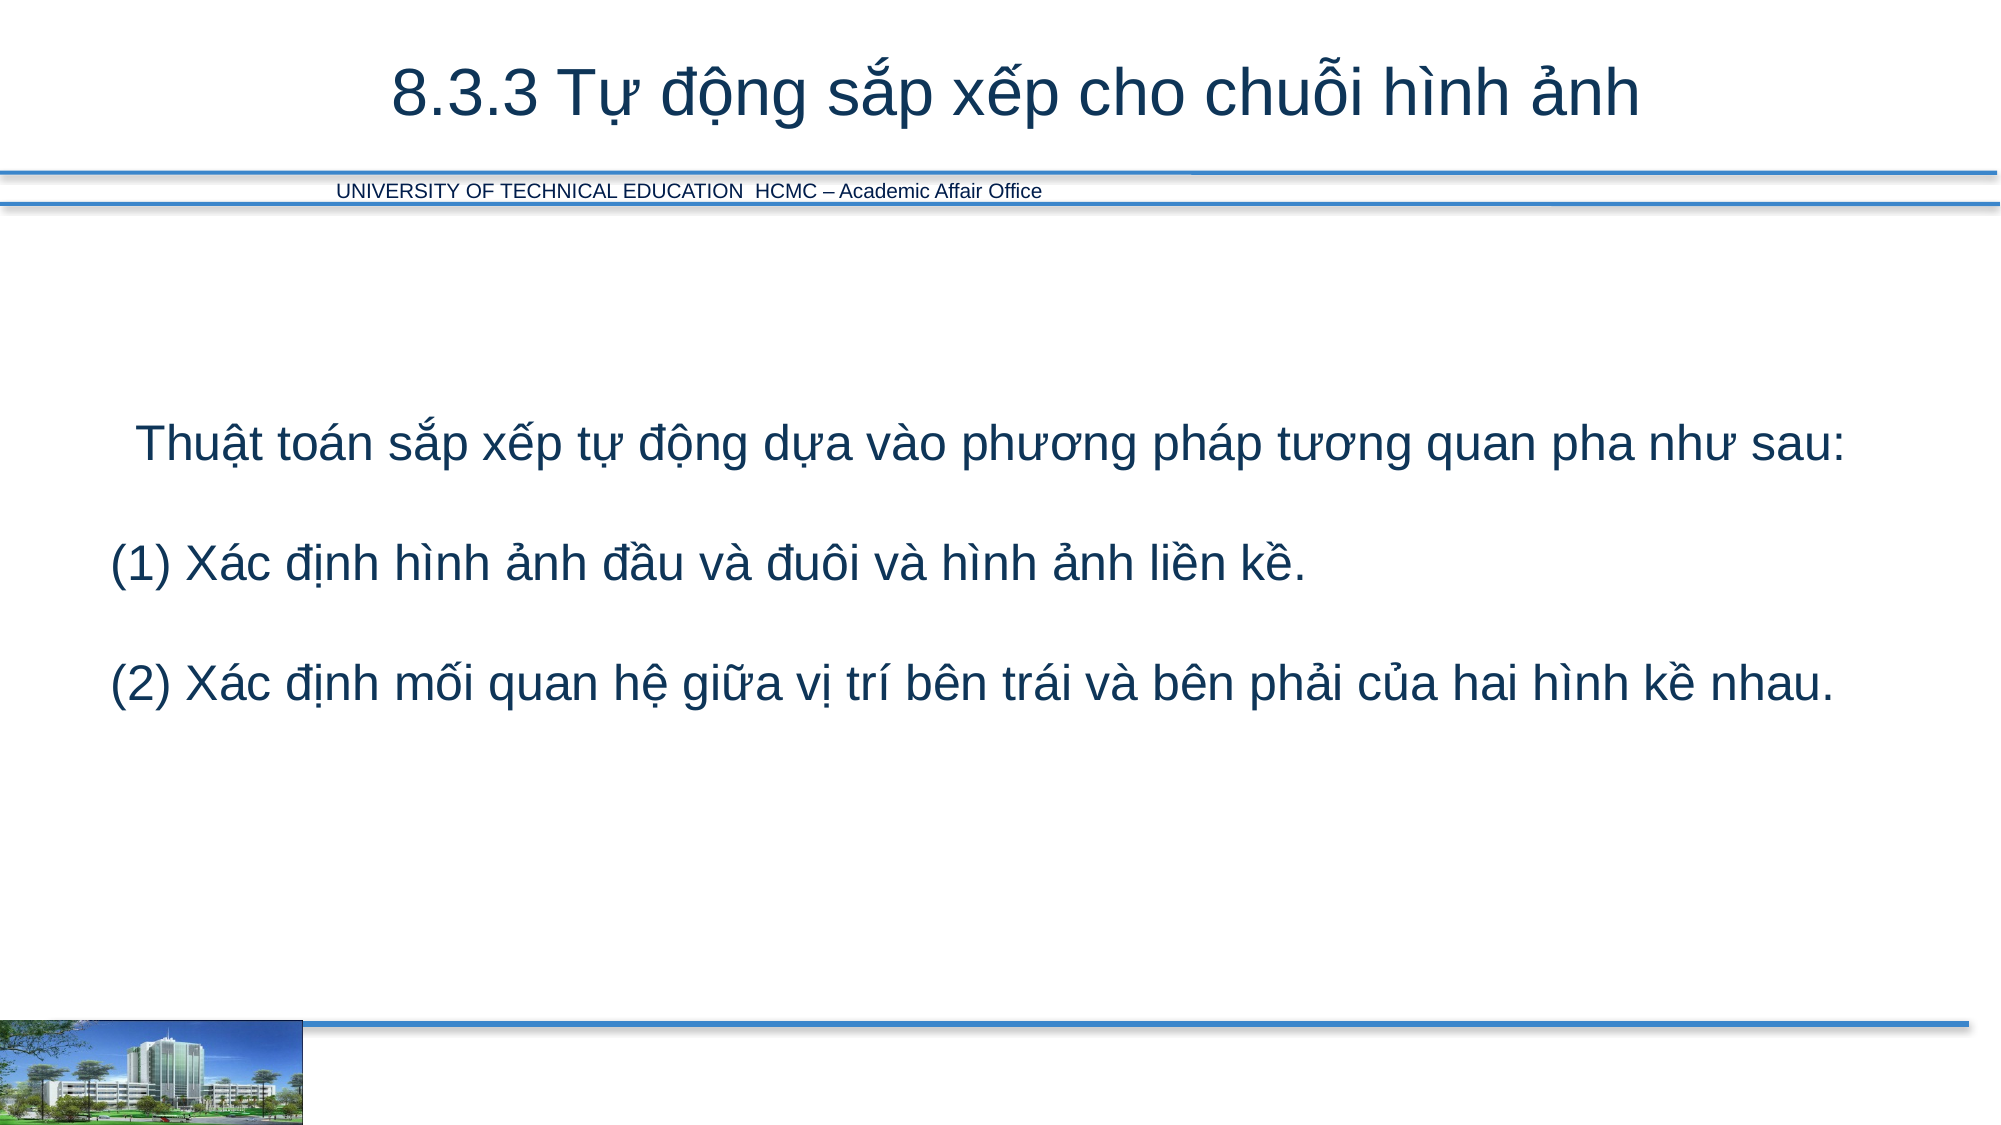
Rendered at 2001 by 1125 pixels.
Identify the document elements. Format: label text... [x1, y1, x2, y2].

text_box Thuật toán sắp xếp tự động dựa vào phương pháp tương quan pha như sau: (1) Xác định hình ảnh đầu và đuôi và hình ảnh liền kề. (2) Xác định mối quan hệ giữa vị trí bên trái và bên phải của hai hình kề nhau. [96, 403, 1904, 719]
text_box 8.3.3 Tự động sắp xếp cho chuỗi hình ảnh [273, 41, 1761, 137]
picture [0, 1020, 303, 1125]
